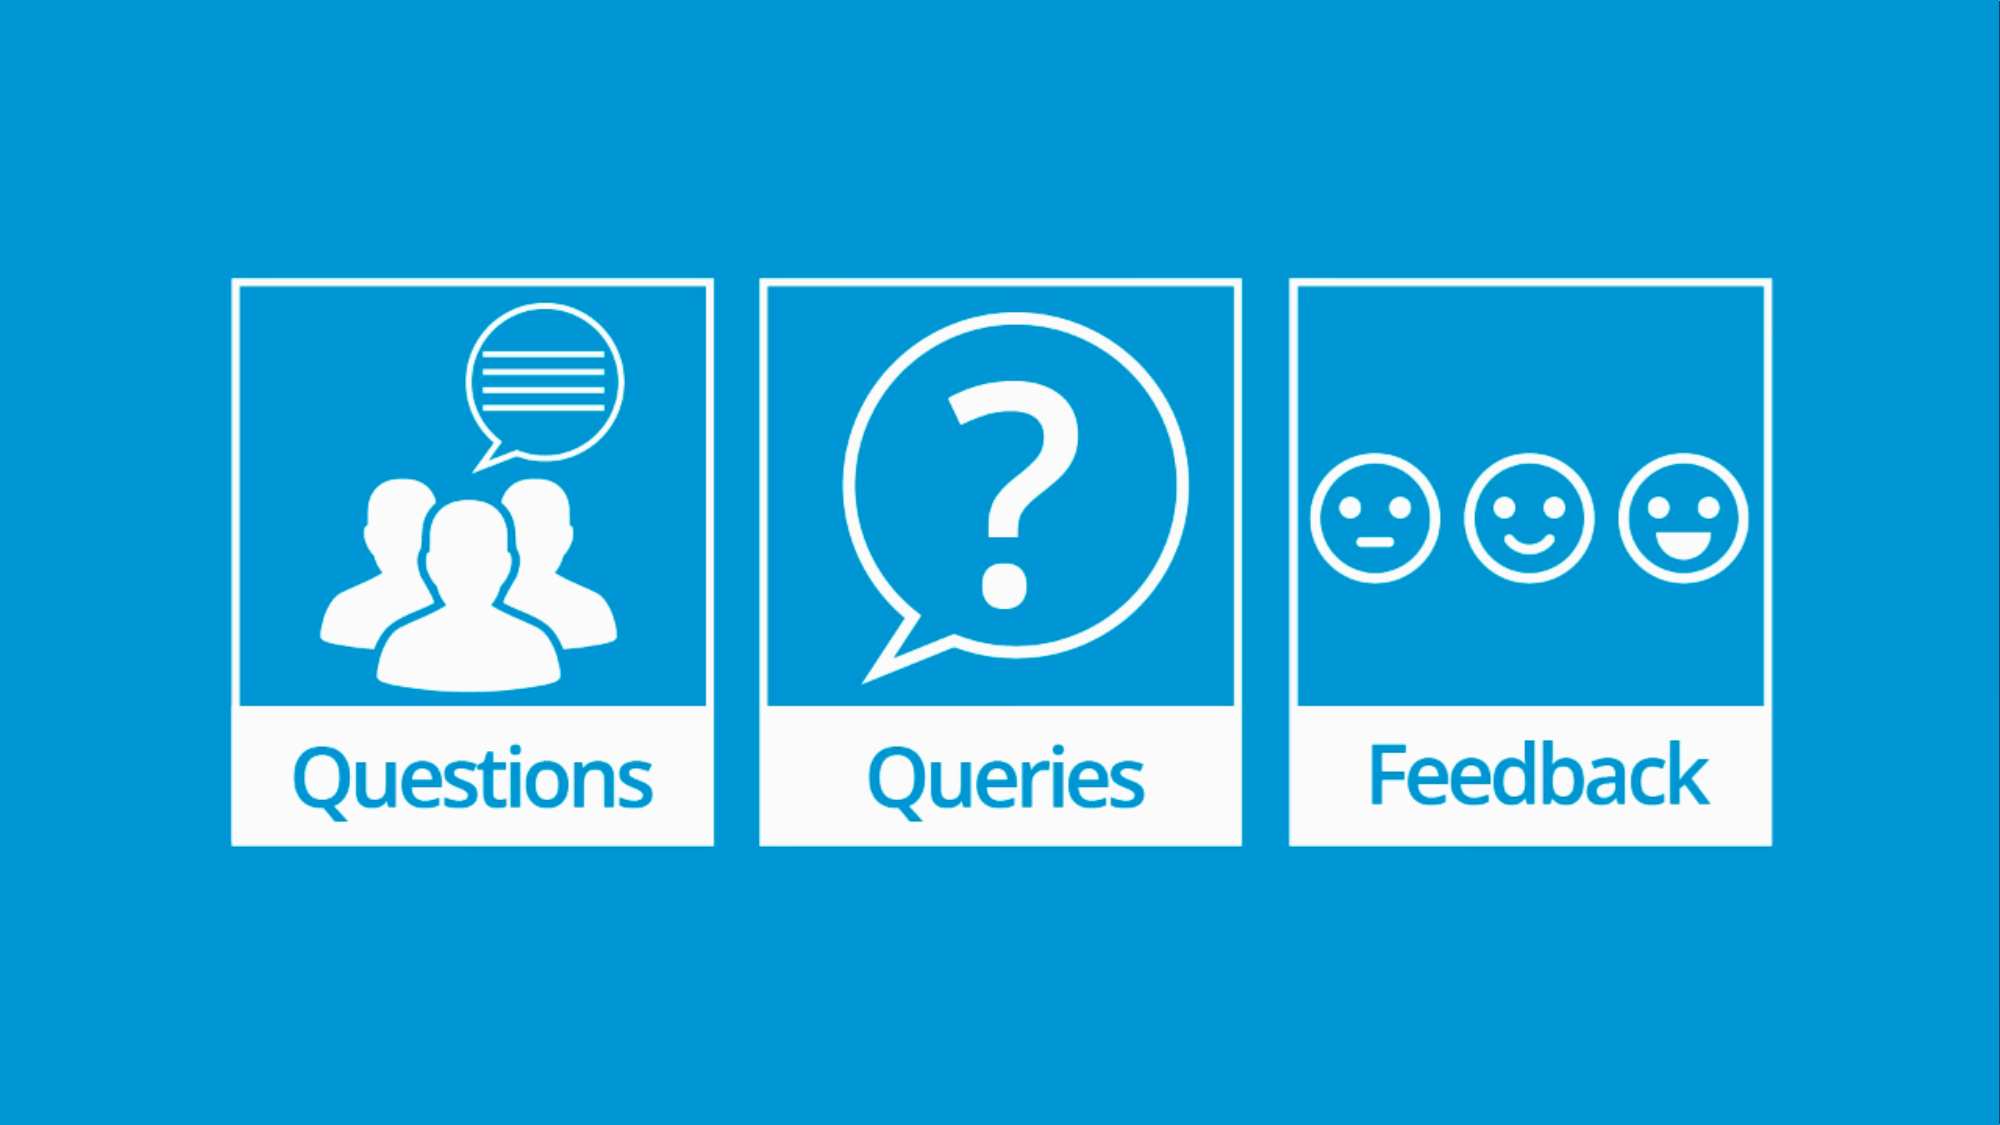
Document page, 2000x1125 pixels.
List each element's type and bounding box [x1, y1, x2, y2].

picture [759, 278, 1242, 846]
picture [1289, 278, 1773, 846]
picture [231, 278, 714, 846]
